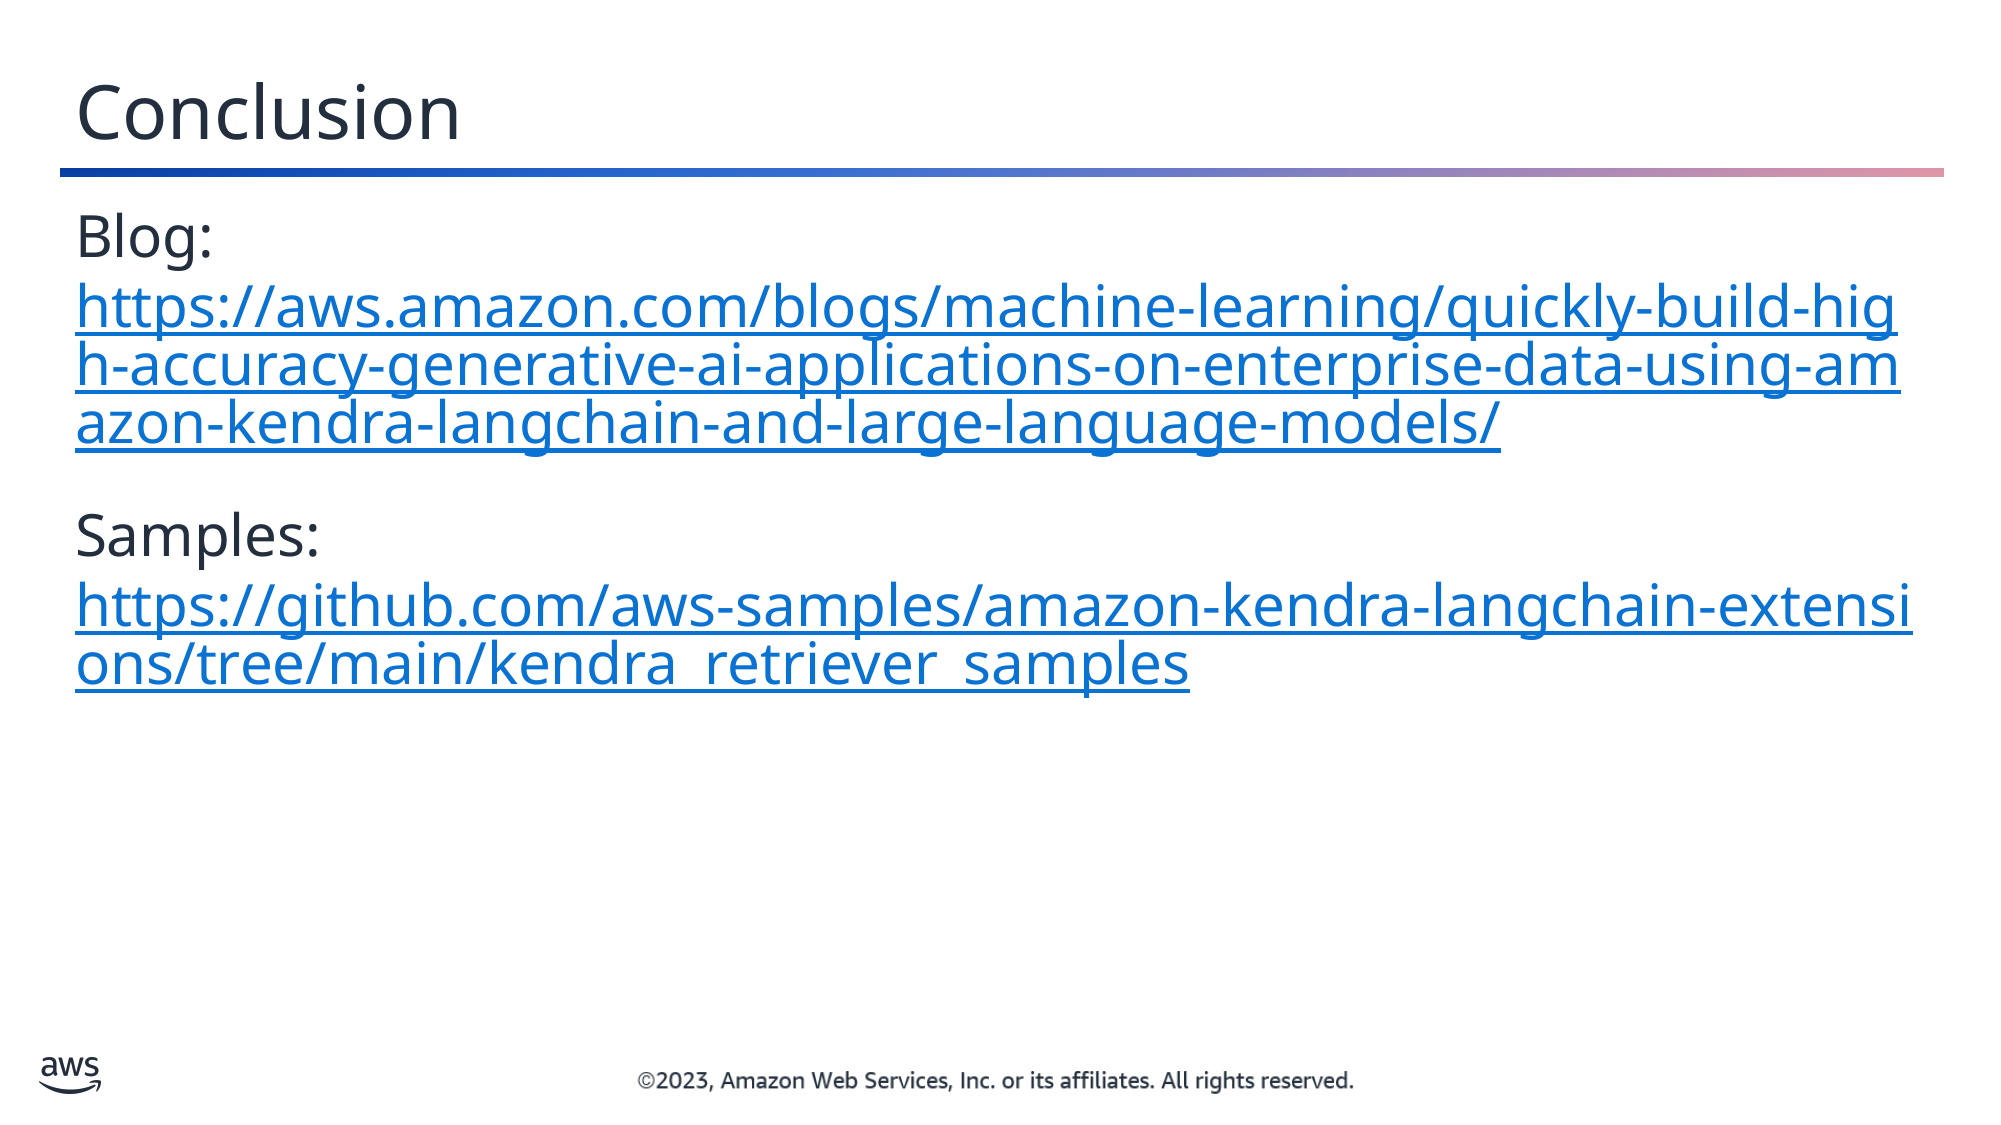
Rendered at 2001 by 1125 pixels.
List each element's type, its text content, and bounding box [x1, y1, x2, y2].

title Conclusion [60, 49, 1941, 170]
picture [39, 1057, 101, 1094]
list Blog: https://aws.amazon.com/blogs/machine-learning/quickly-build-high-accuracy-generative-ai-applications-on-enterprise-data-using-amazon-kendra-langchain-and-large-language-models/ Samples: https://github.com/aws-samples/amazon-kendra-langchain-extensions/tree/main/kendra_retriever_samples [60, 191, 1941, 1055]
picture [621, 1057, 1378, 1109]
picture [60, 168, 1944, 177]
